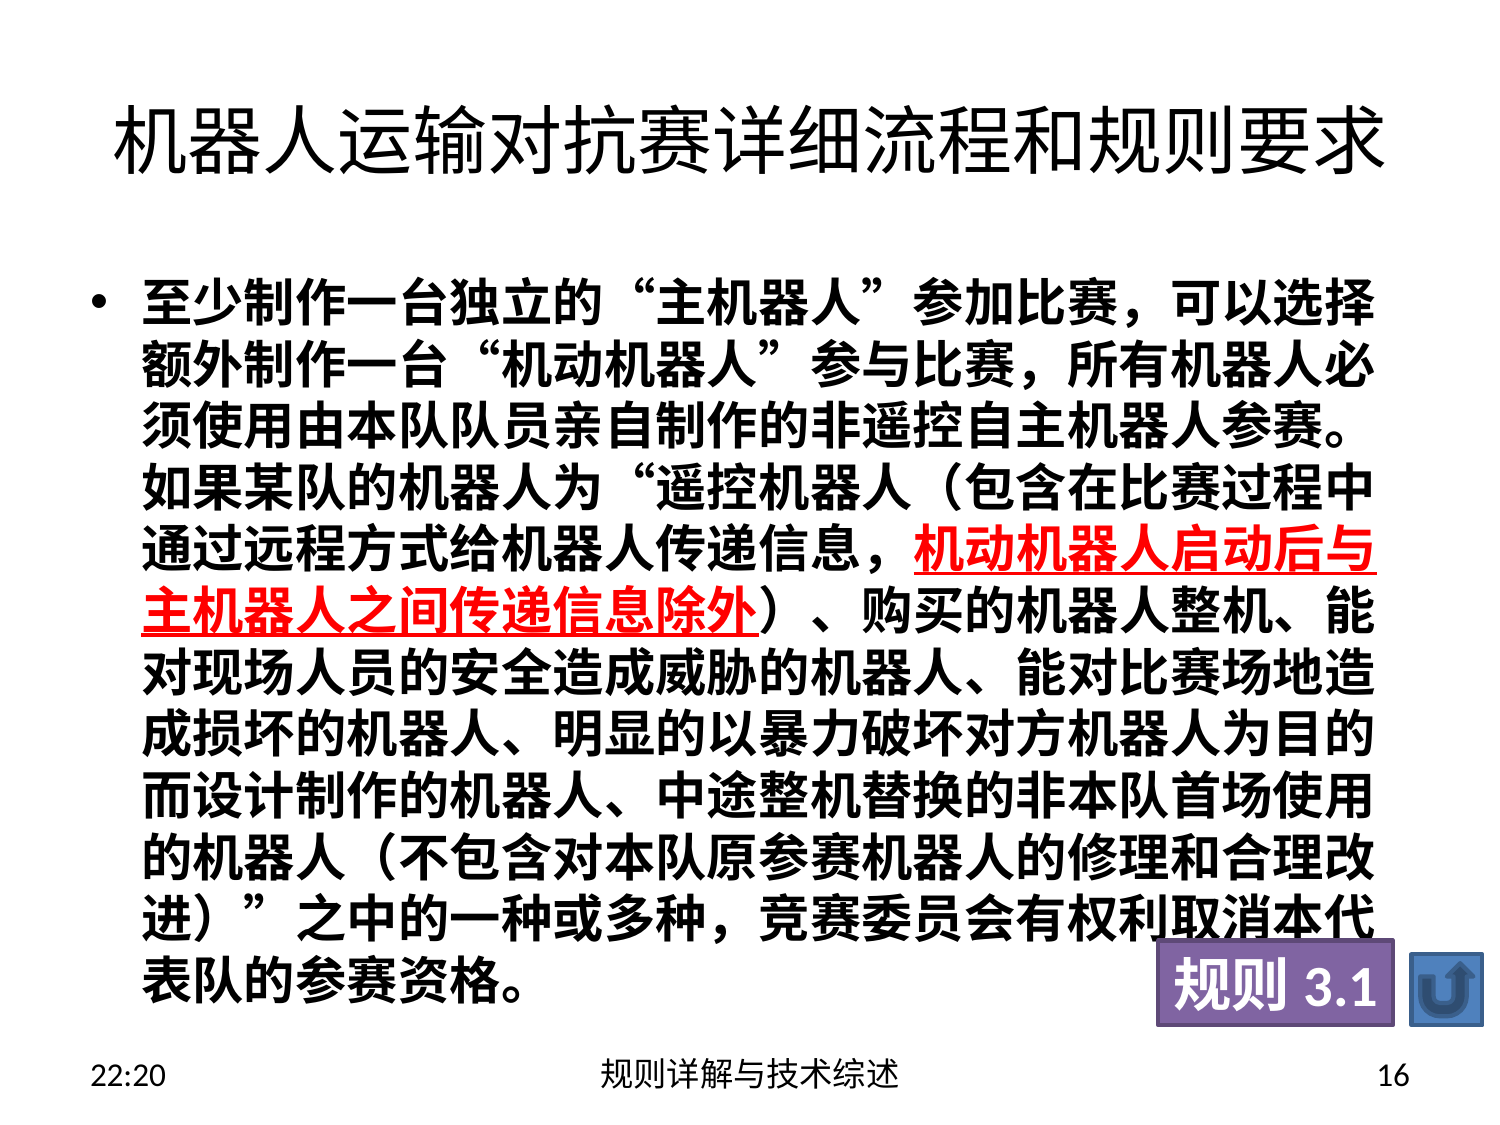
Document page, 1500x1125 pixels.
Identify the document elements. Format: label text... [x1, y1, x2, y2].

list 至少制作一台独立的“主机器人”参加比赛，可以选择额外制作一台“机动机器人”参与比赛，所有机器人必须使用由本队队员亲自制作的非遥控自主机器人参赛。如果某队的机器人为“遥控机器人（包含在比赛过程中通过远程方式给机器人传递信息，机动机器人启动后与主机器人之间传递信息除外）、购买的机器人整机、能对现场人员的安全造成威胁的机器人、能对比赛场地造成损坏的机器人、明显的以暴力破坏对方机器人为目的而设计制作的机器人、中途整机替换的非本队首场使用的机器人（不包含对本队原参赛机器人的修理和合理改进）”之中的一种或多种，竞赛委员会有权利取消本代表队的参赛资格。 [75, 262, 1425, 1026]
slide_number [75, 1042, 425, 1103]
footer 规则详解与技术综述 [512, 1042, 988, 1103]
slide_number 16 [1074, 1042, 1425, 1103]
text_box 规则3.1 [1156, 938, 1395, 1027]
title 机器人运输对抗赛详细流程和规则要求 [75, 45, 1425, 233]
text_box [1409, 952, 1484, 1027]
